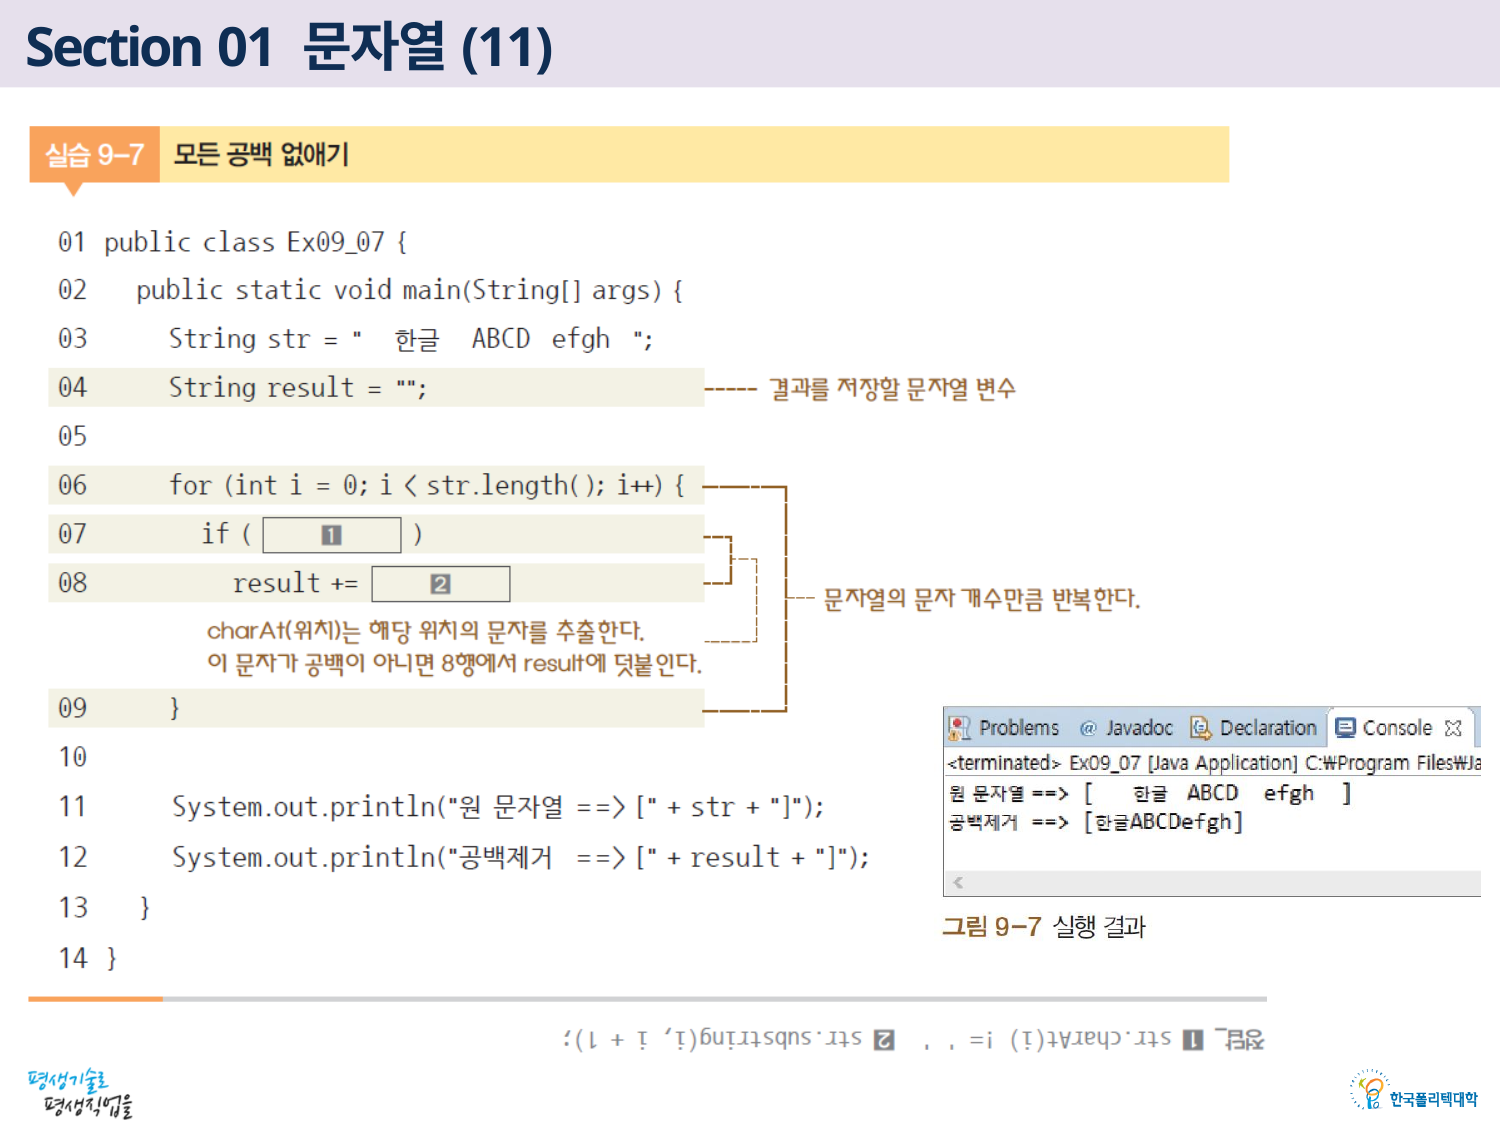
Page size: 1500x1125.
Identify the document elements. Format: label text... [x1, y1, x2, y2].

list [26, 125, 1232, 774]
picture [1346, 1064, 1481, 1114]
title Section 01 문자열(11) [10, 5, 1288, 84]
picture [26, 695, 1481, 1059]
picture [17, 1062, 167, 1122]
